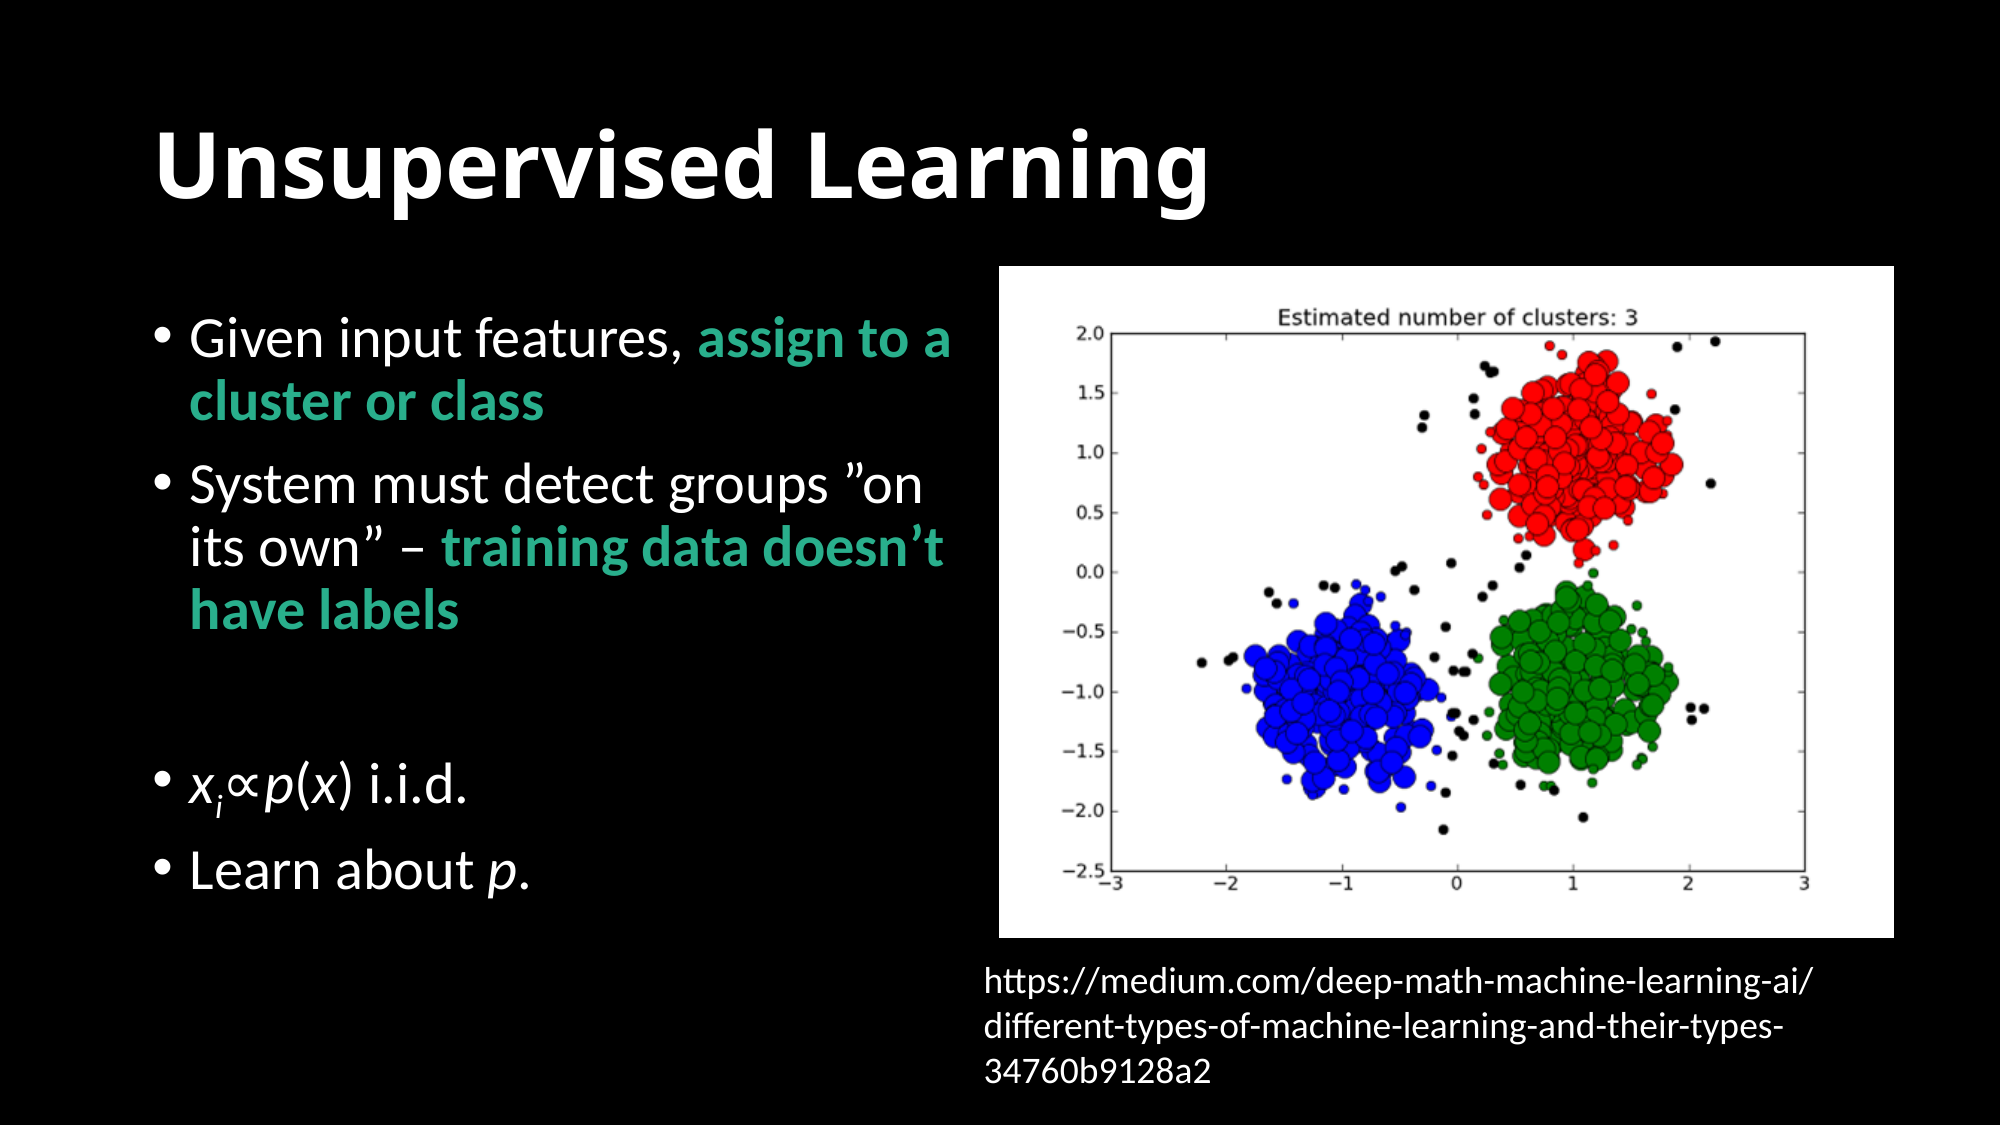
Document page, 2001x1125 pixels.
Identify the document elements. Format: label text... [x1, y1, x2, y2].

text_box https://medium.com/deep-math-machine-learning-ai/different-types-of-machine-learning-and-their-types-34760b9128a2 [968, 948, 1969, 1099]
picture [999, 266, 1894, 938]
title Unsupervised Learning [137, 59, 1863, 278]
list Given input features, assign to a cluster or class System must detect groups ”on its own” – training data doesn’t have labels xi∝p(x) i.i.d. Learn about p. [137, 299, 988, 1014]
